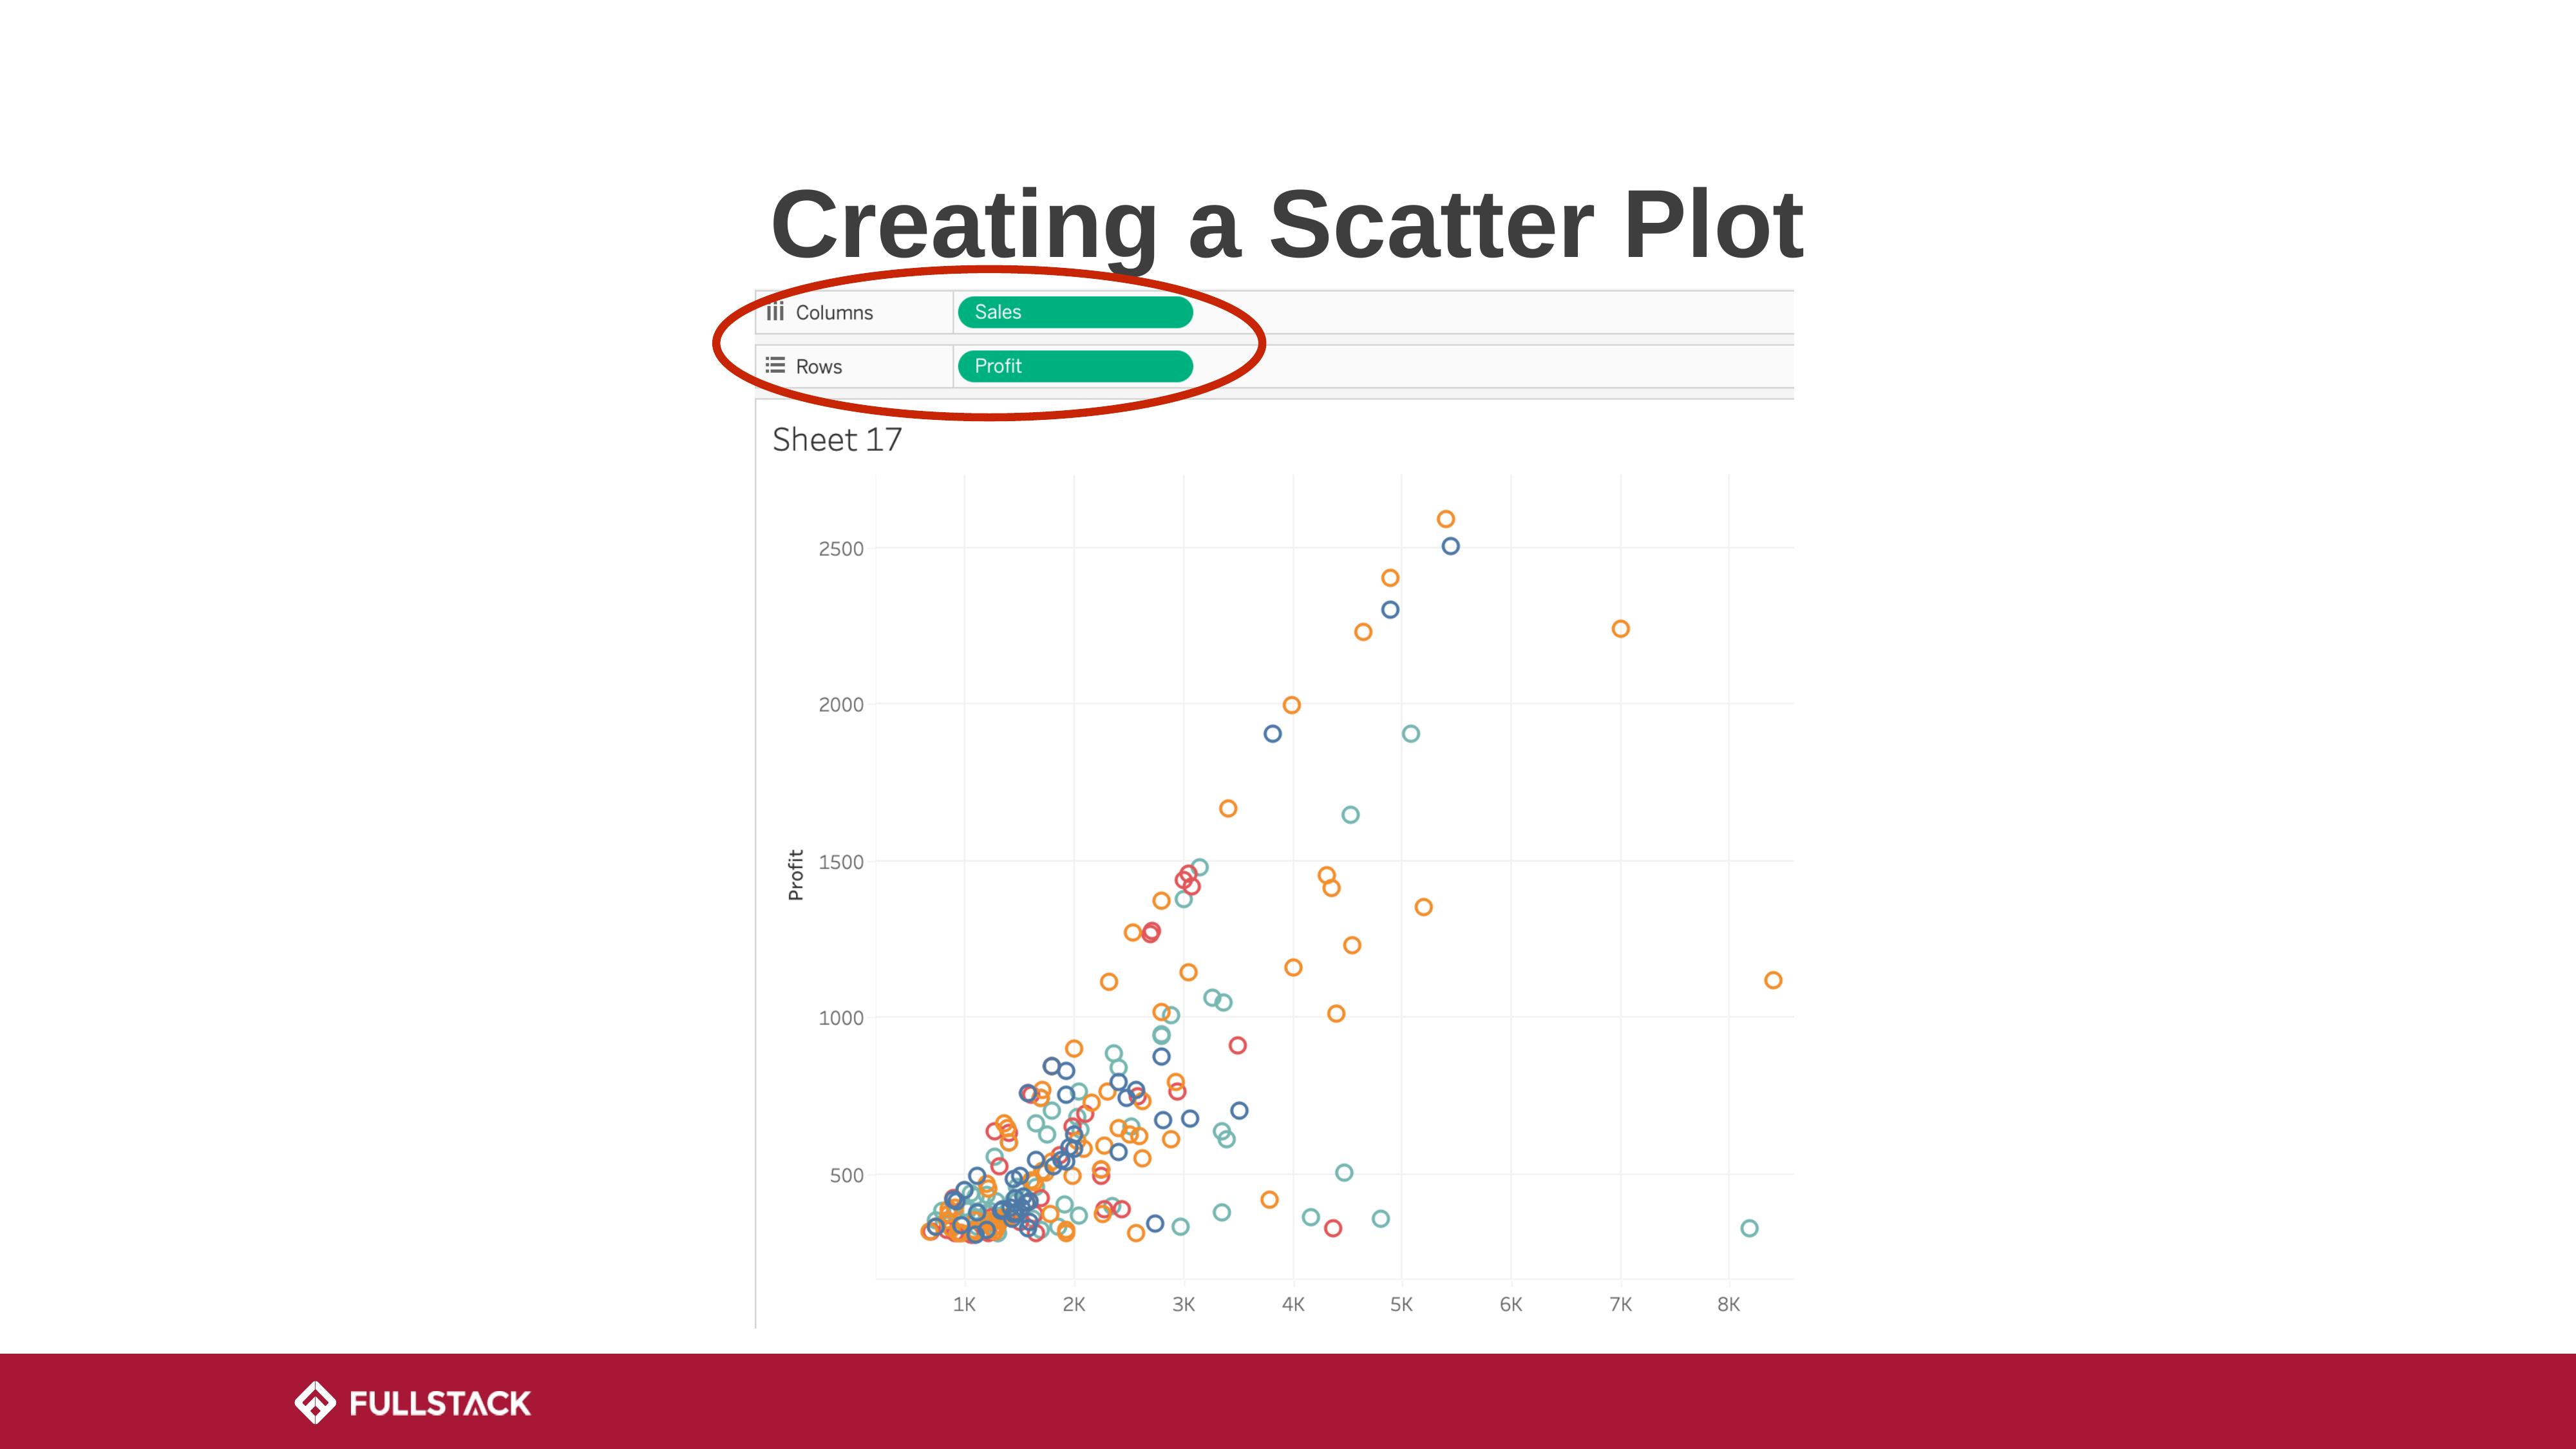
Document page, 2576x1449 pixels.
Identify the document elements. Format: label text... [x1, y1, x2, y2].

text_box [808, 269, 1171, 288]
picture [755, 289, 1795, 1329]
picture [0, 1354, 2576, 1449]
text_box [716, 307, 751, 379]
title Creating a Scatter Plot [278, 130, 2298, 307]
